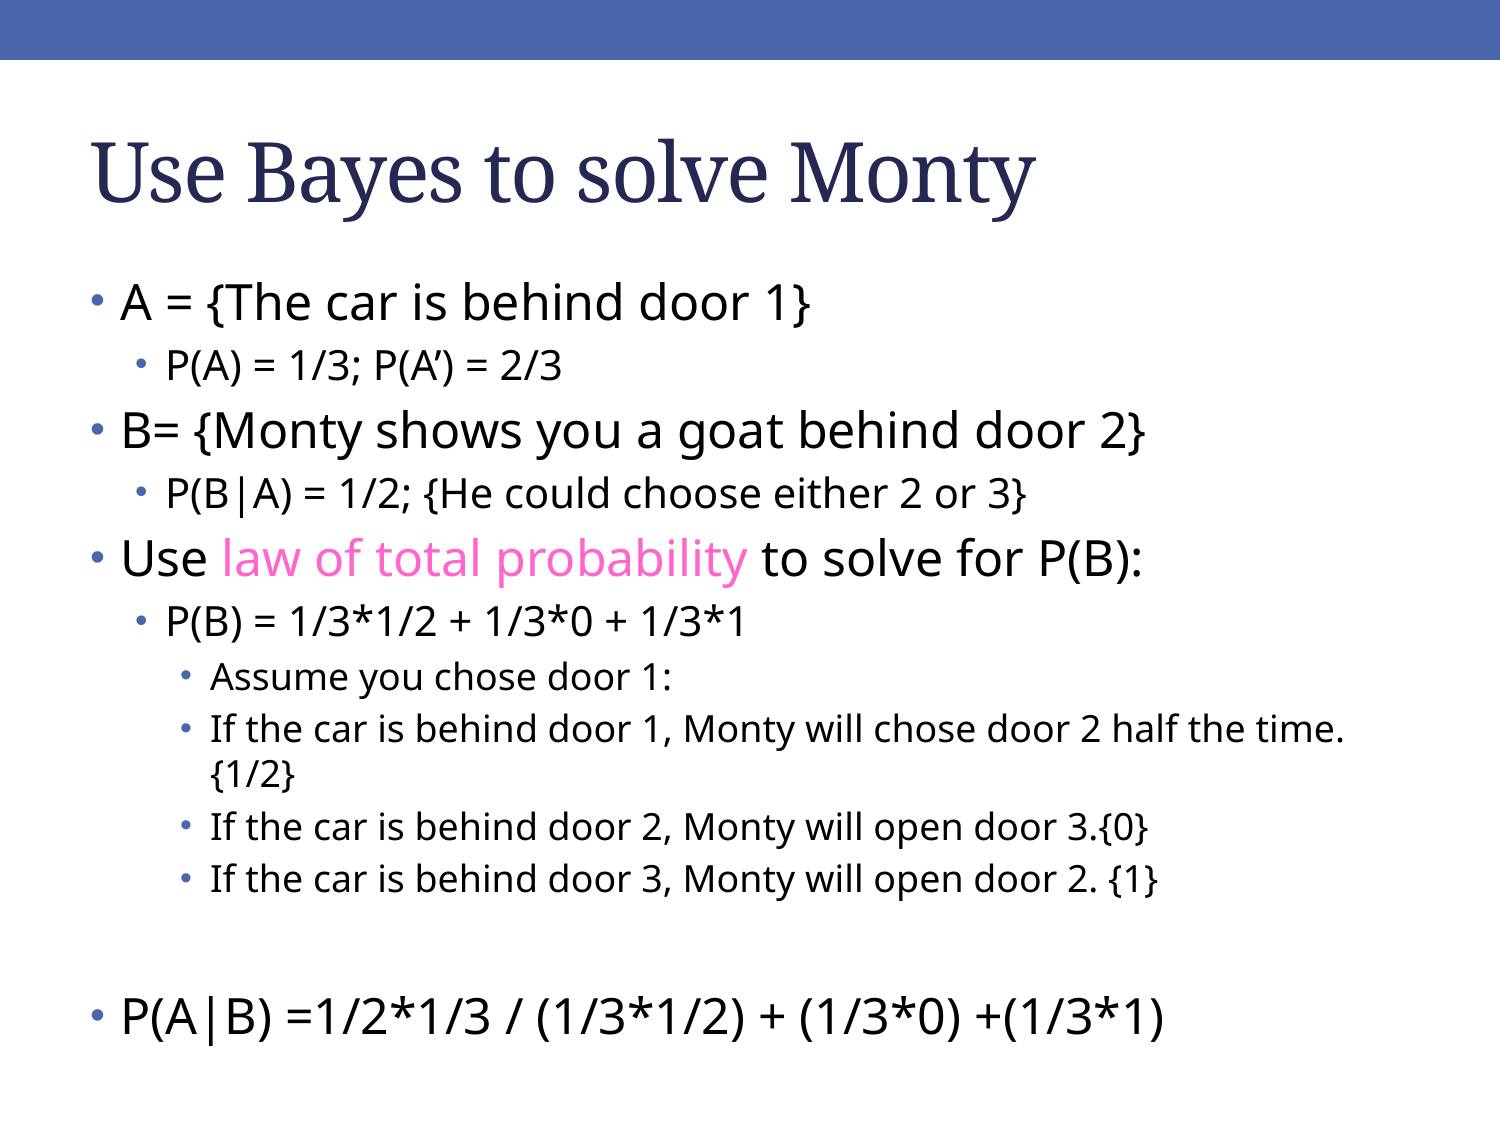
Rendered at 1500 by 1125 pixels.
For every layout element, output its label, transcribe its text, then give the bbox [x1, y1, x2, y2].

title Use Bayes to solve Monty [75, 87, 1425, 250]
list A = {The car is behind door 1} P(A) = 1/3; P(A’) = 2/3 B= {Monty shows you a goat behind door 2} P(B|A) = 1/2; {He could choose either 2 or 3} Use law of total probability to solve for P(B): P(B) = 1/3*1/2 + 1/3*0 + 1/3*1 Assume you chose door 1: If the car is behind door 1, Monty will chose door 2 half the time. {1/2} If the car is behind door 2, Monty will open door 3.{0} If the car is behind door 3, Monty will open door 2. {1} P(A|B) =1/2*1/3 / (1/3*1/2) + (1/3*0) +(1/3*1) [75, 262, 1425, 1063]
